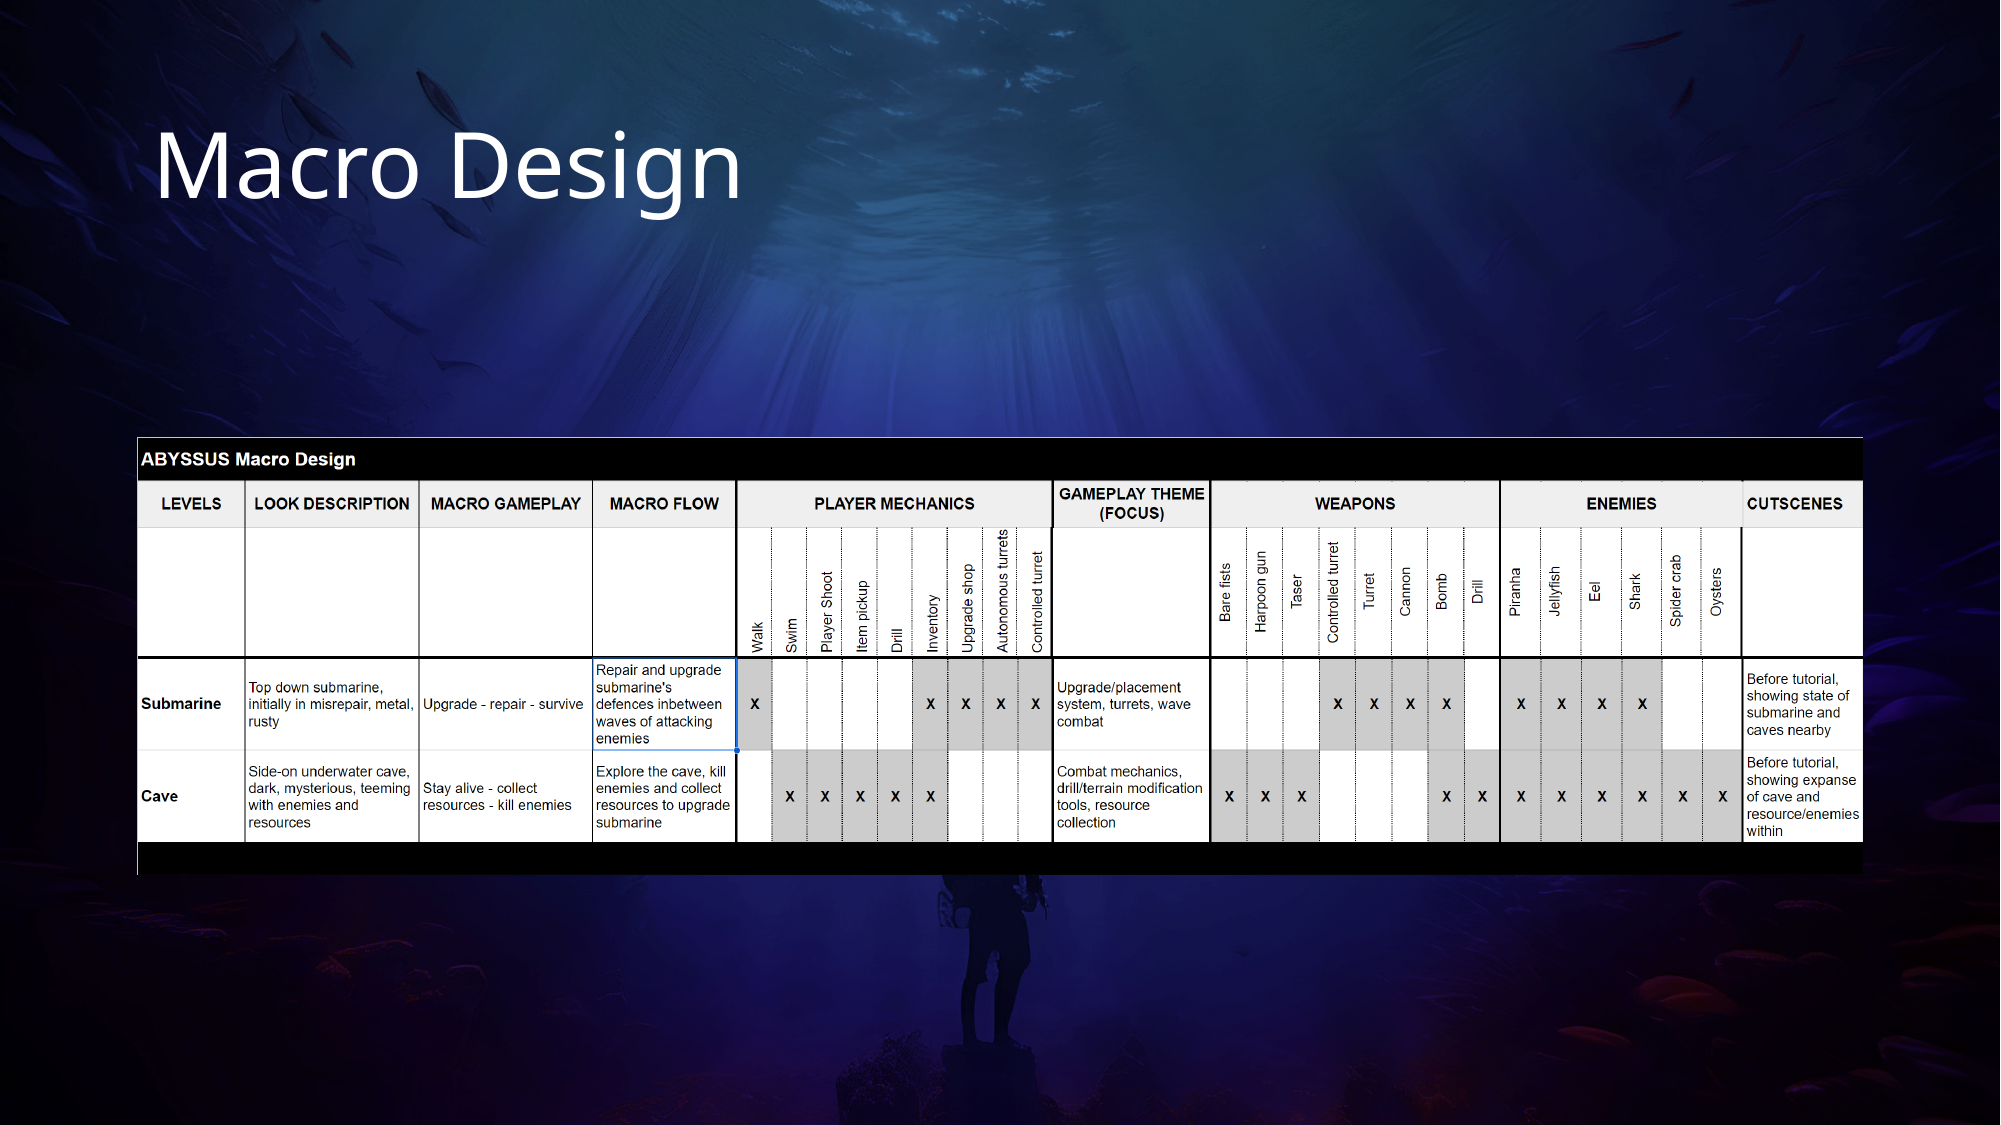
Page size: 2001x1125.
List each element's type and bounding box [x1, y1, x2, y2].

list [137, 437, 1863, 875]
picture [0, 0, 2000, 1125]
